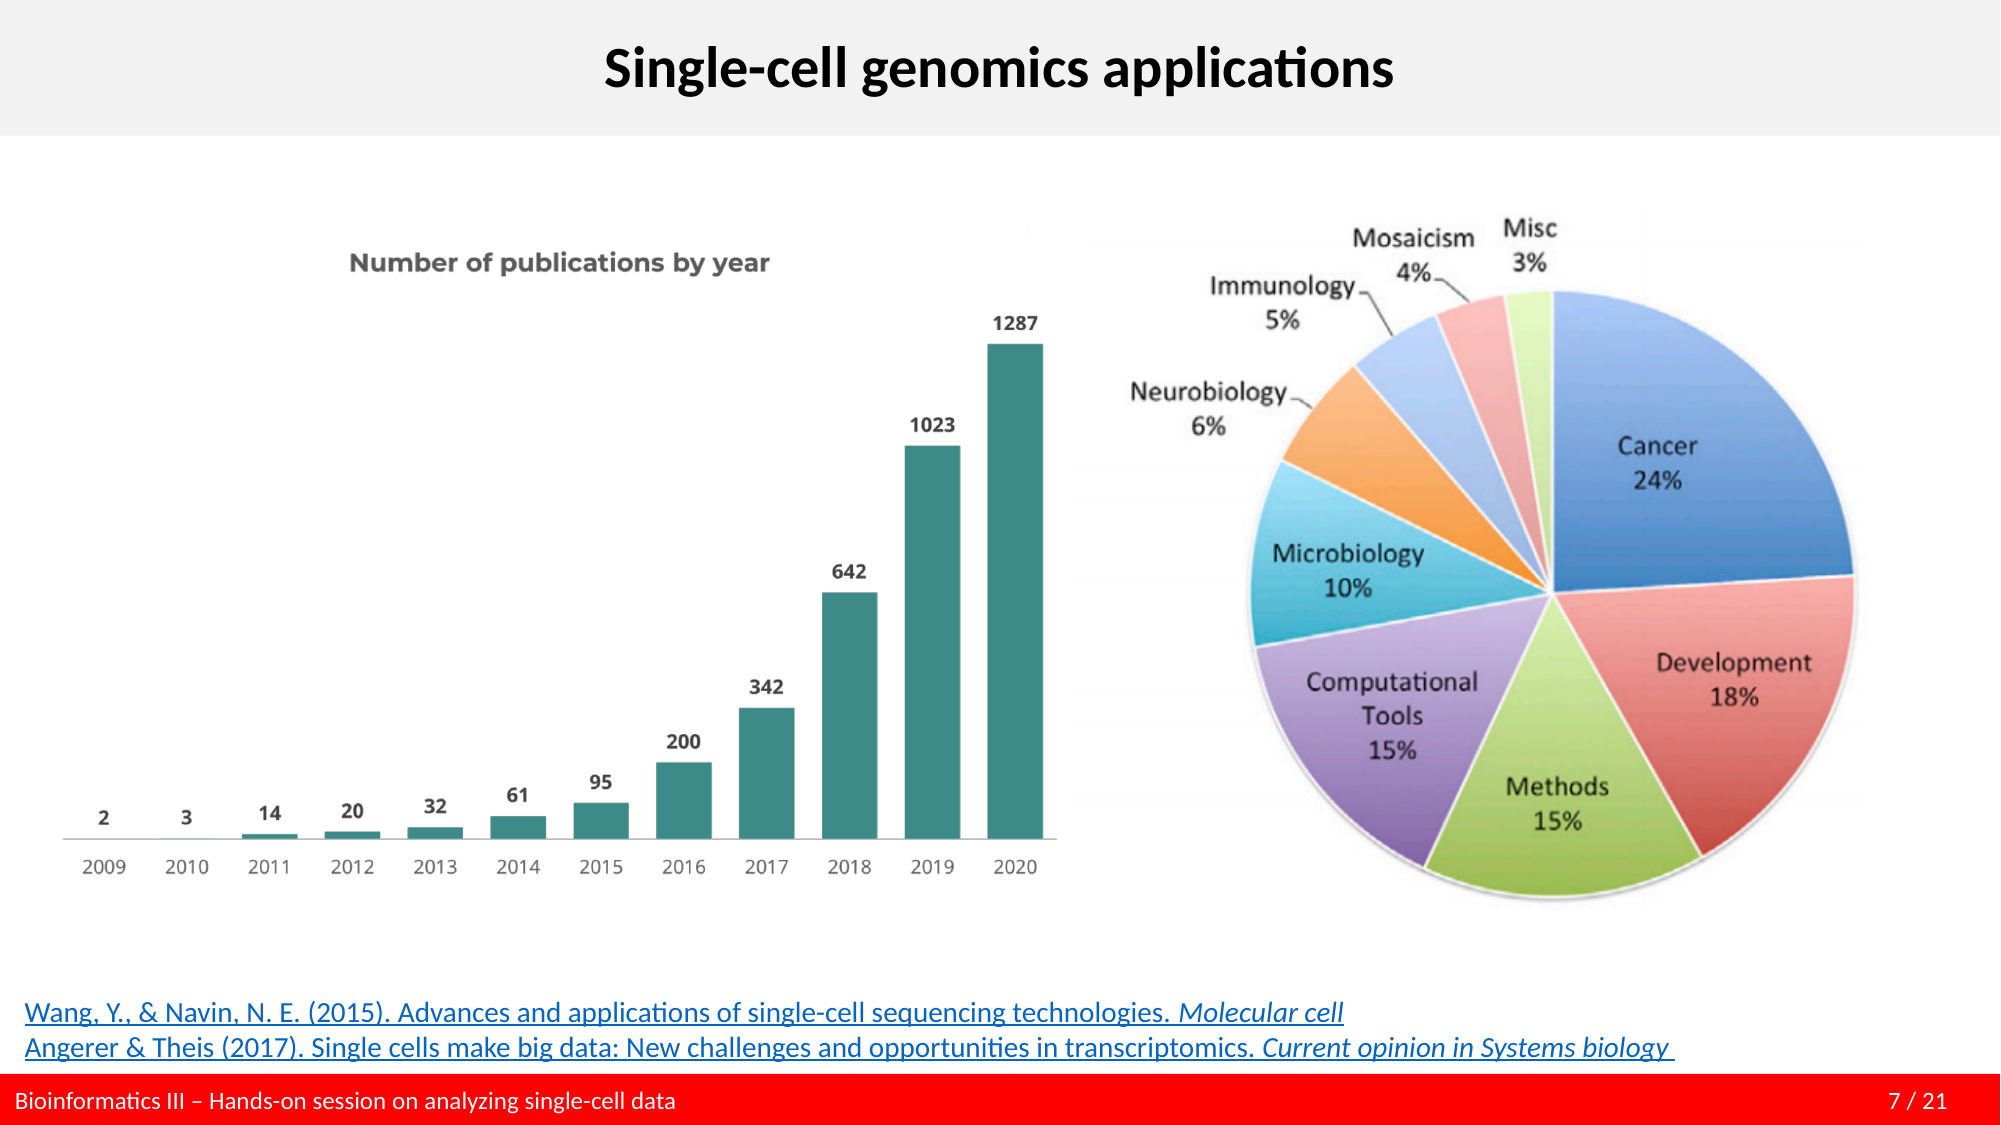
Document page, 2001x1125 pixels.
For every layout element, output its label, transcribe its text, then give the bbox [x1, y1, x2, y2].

text_box Single-cell genomics applications [249, 0, 1750, 138]
text_box Wang, Y., & Navin, N. E. (2015). Advances and applications of single-cell sequencing technologies. Molecular cell Angerer & Theis (2017). Single cells make big data: New challenges and opportunities in transcriptomics. Current opinion in Systems biology [9, 985, 1691, 1071]
picture [46, 206, 1868, 917]
